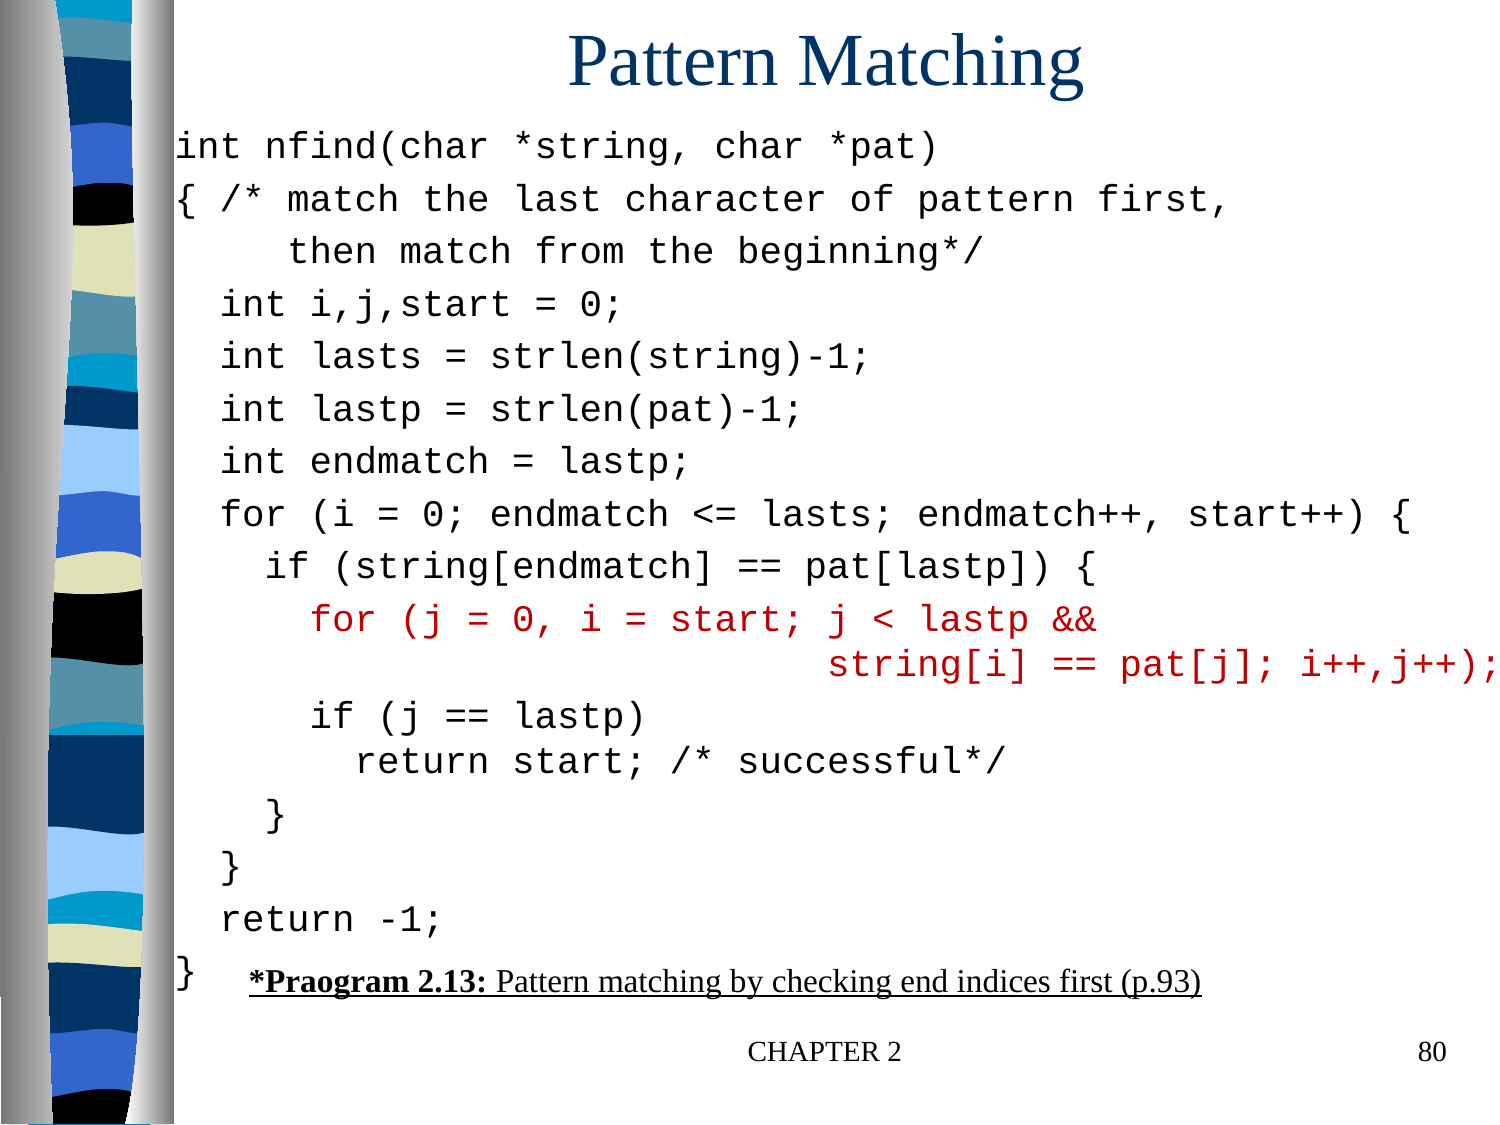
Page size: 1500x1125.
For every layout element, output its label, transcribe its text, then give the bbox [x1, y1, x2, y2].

text_box *Praogram 2.13: Pattern matching by checking end indices first (p.93) [233, 952, 1218, 1007]
text_box int nfind(char *string, char *pat) { /* match the last character of pattern first, then match from the beginning*/ int i,j,start = 0; int lasts = strlen(string)-1; int lastp = strlen(pat)-1; int endmatch = lastp; for (i = 0; endmatch <= lasts; endmatch++, start++) { if (string[endmatch] == pat[lastp]) { for (j = 0, i = start; j < lastp && string[i] == pat[j]; i++,j++); if (j == lastp) return start; /* successful*/ } } return -1; } [159, 113, 1500, 1100]
title Pattern Matching [188, 0, 1464, 113]
